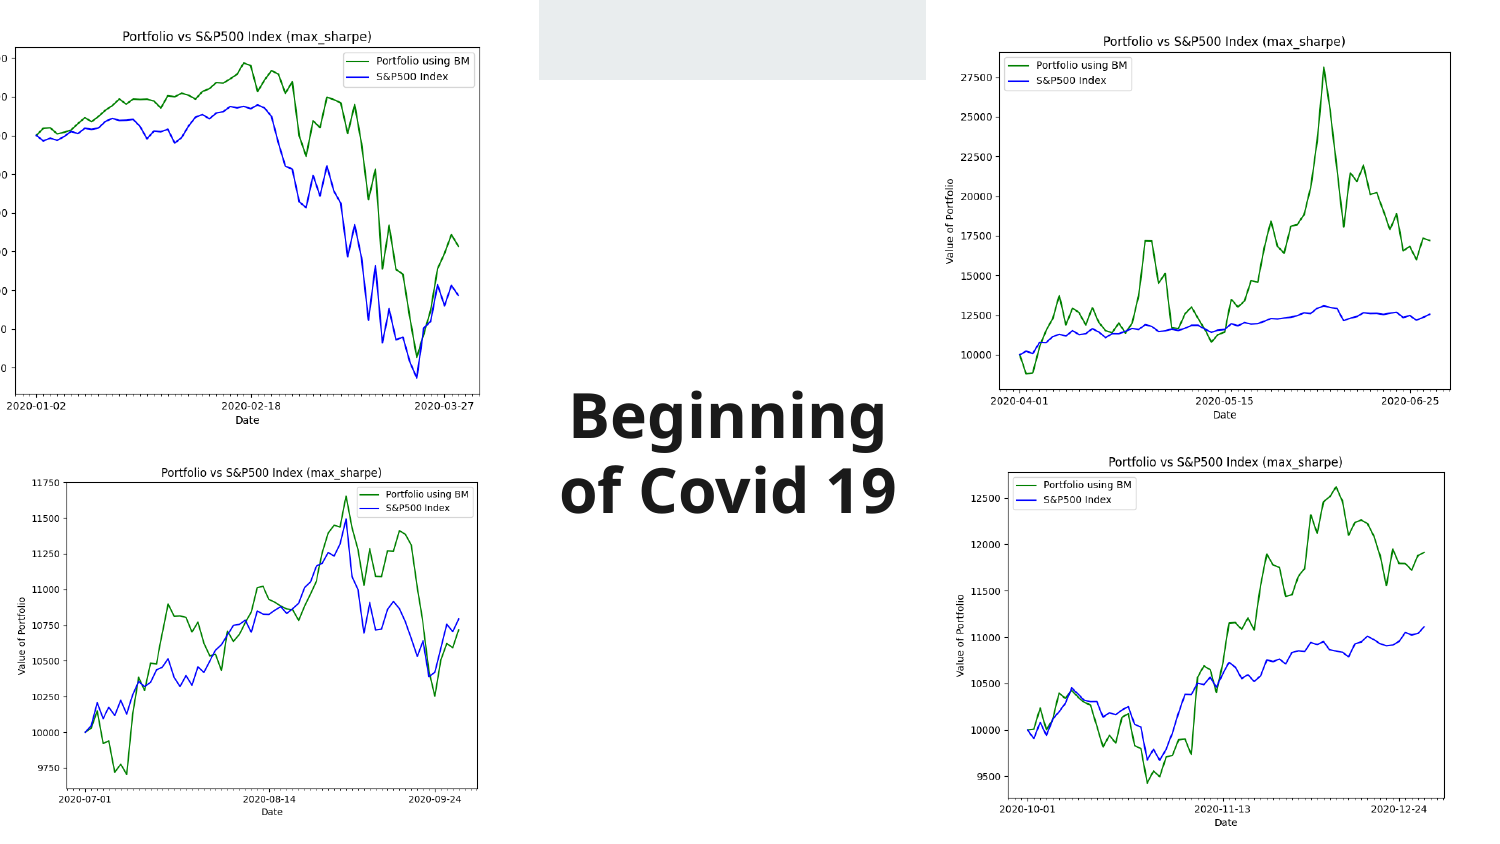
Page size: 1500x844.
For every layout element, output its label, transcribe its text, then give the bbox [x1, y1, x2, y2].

title Beginning of Covid 19 [534, 361, 928, 573]
picture [0, 0, 539, 832]
picture [926, 0, 1500, 844]
